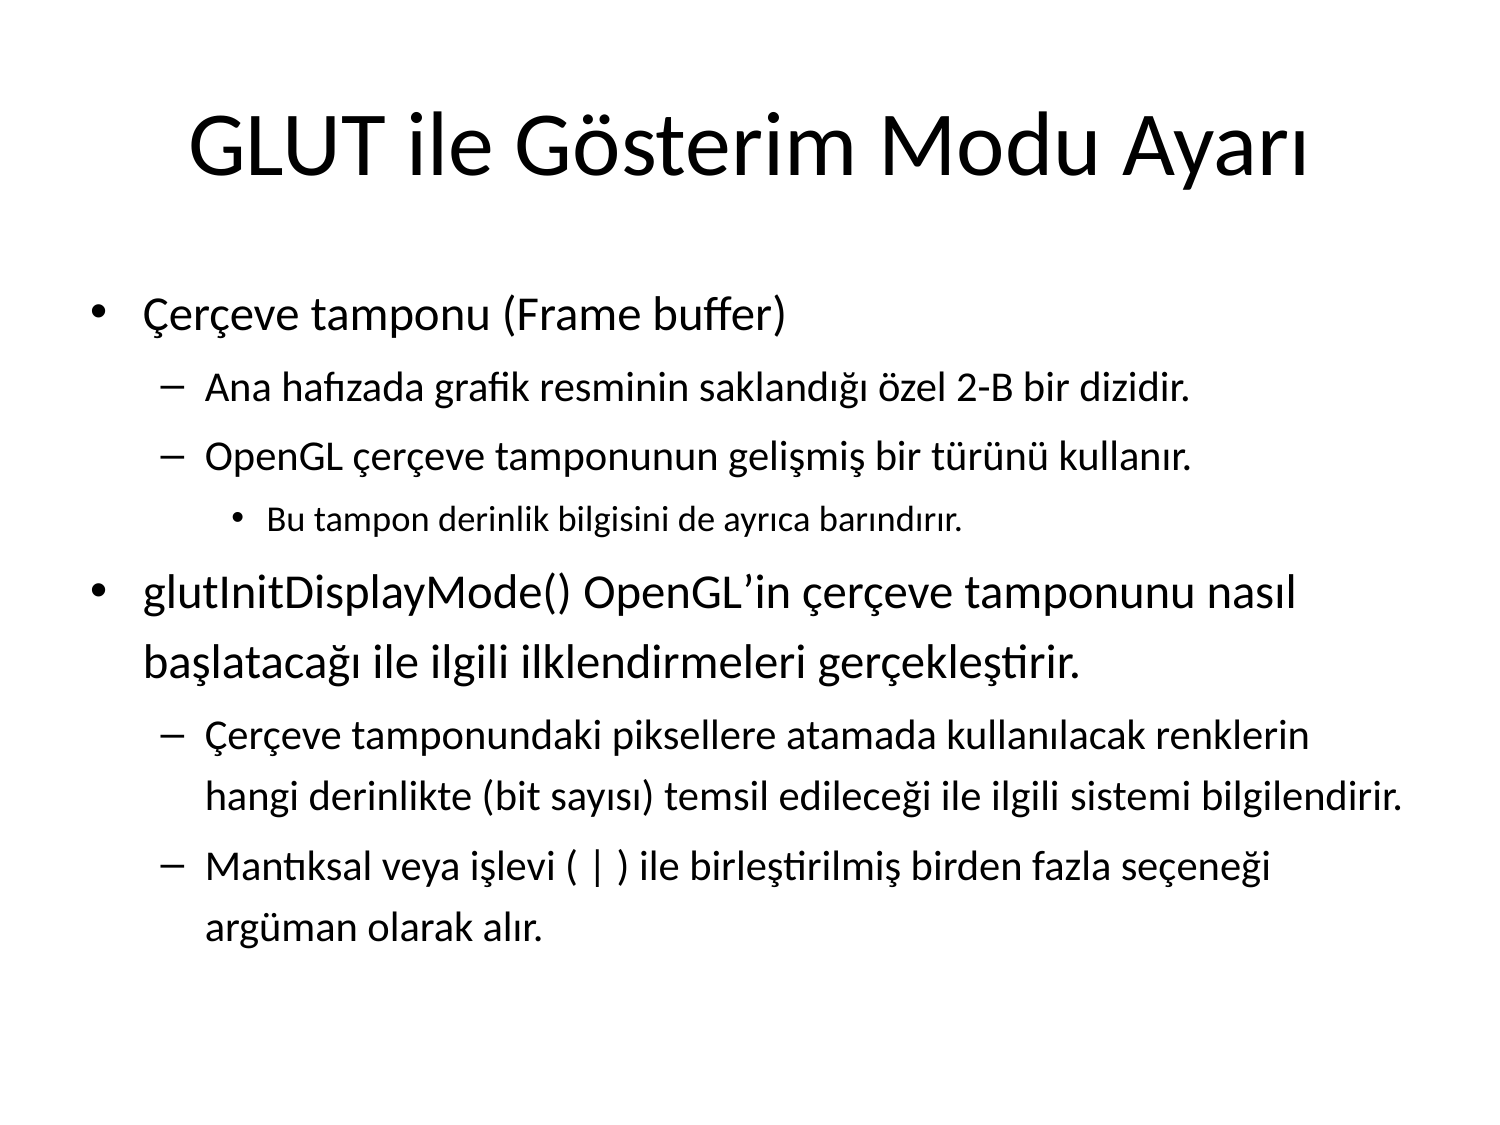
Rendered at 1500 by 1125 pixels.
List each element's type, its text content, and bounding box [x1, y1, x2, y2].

list Çerçeve tamponu (Frame buffer) Ana hafızada grafik resminin saklandığı özel 2-B bir dizidir. OpenGL çerçeve tamponunun gelişmiş bir türünü kullanır. Bu tampon derinlik bilgisini de ayrıca barındırır. glutInitDisplayMode() OpenGL’in çerçeve tamponunu nasıl başlatacağı ile ilgili ilklendirmeleri gerçekleştirir. Çerçeve tamponundaki piksellere atamada kullanılacak renklerin hangi derinlikte (bit sayısı) temsil edileceği ile ilgili sistemi bilgilendirir. Mantıksal veya işlevi ( | ) ile birleştirilmiş birden fazla seçeneği argüman olarak alır. [75, 262, 1425, 1005]
title GLUT ile Gösterim Modu Ayarı [75, 45, 1425, 233]
